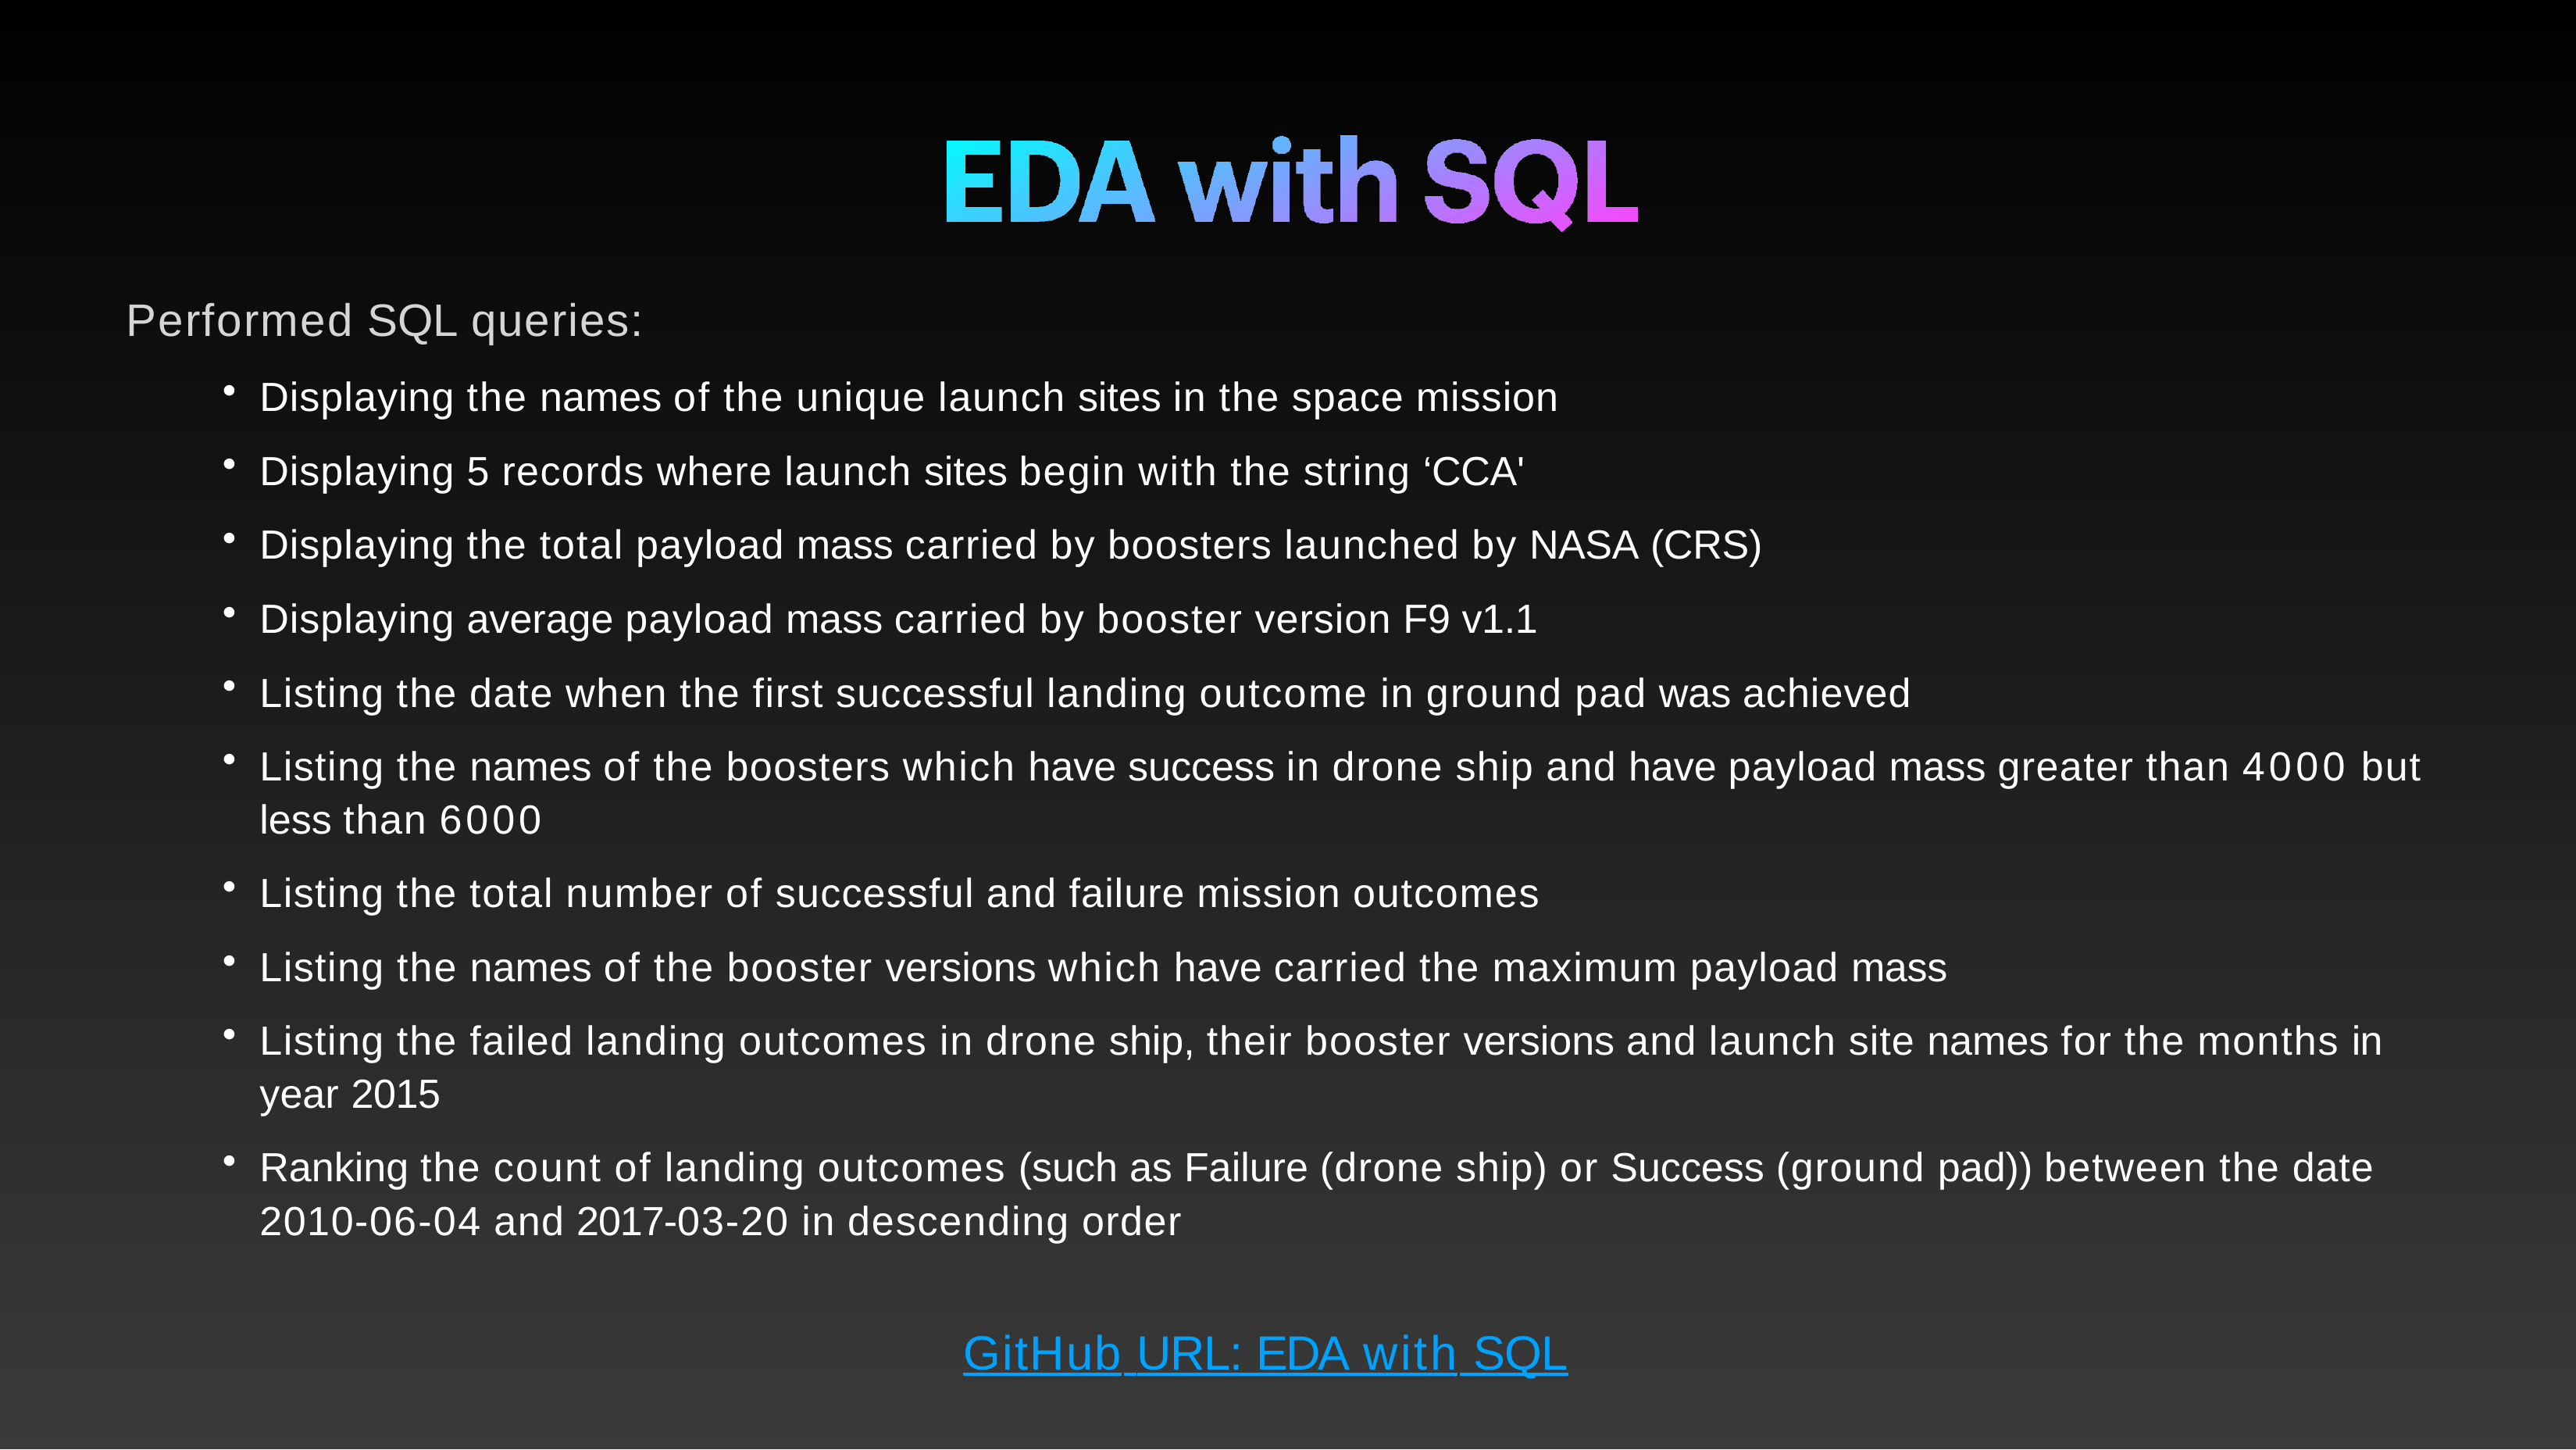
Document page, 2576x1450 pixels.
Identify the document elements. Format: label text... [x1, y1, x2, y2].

picture [0, 0, 2576, 1449]
text_box Performed SQL queries: Displaying the names of the unique launch sites in the space mission Displaying 5 records where launch sites begin with the string ‘CCA' Displaying the total payload mass carried by boosters launched by NASA (CRS) Displaying average payload mass carried by booster version F9 v1.1 Listing the date when the first successful landing outcome in ground pad was achieved Listing the names of the boosters which have success in drone ship and have payload mass greater than 4000 but less than 6000 Listing the total number of successful and failure mission outcomes Listing the names of the booster versions which have carried the maximum payload mass Listing the failed landing outcomes in drone ship, their booster versions and launch site names for the months in year 2015 Ranking the count of landing outcomes (such as Failure (drone ship) or Success (ground pad)) between the date 2010-06-04 and 2017-03-20 in descending order GitHub URL: EDA with SQL [124, 260, 2432, 1380]
